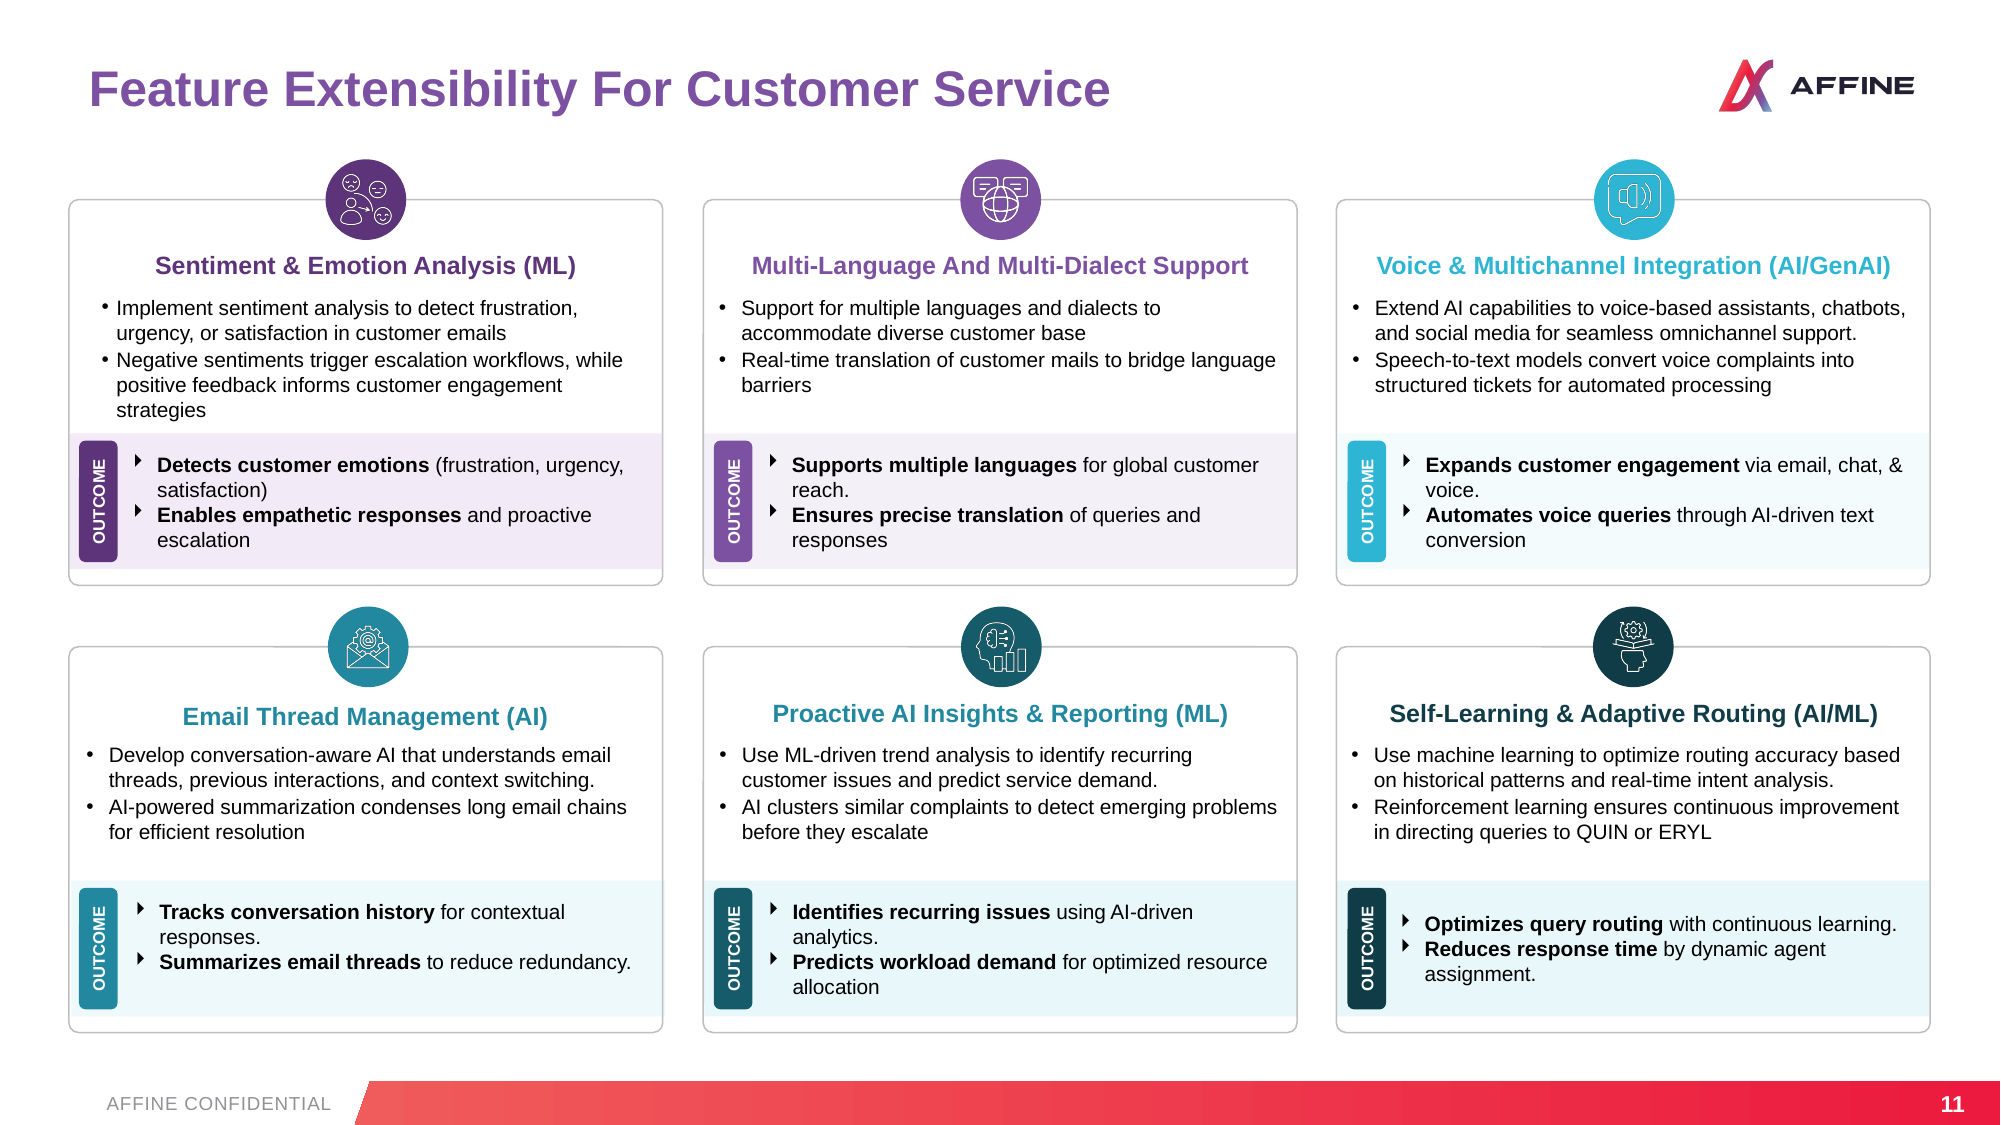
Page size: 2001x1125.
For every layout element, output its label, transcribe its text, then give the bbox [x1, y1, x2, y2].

title Feature Extensibility For Customer Service [73, 34, 1621, 138]
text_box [68, 159, 1932, 1033]
picture [1715, 53, 1918, 119]
